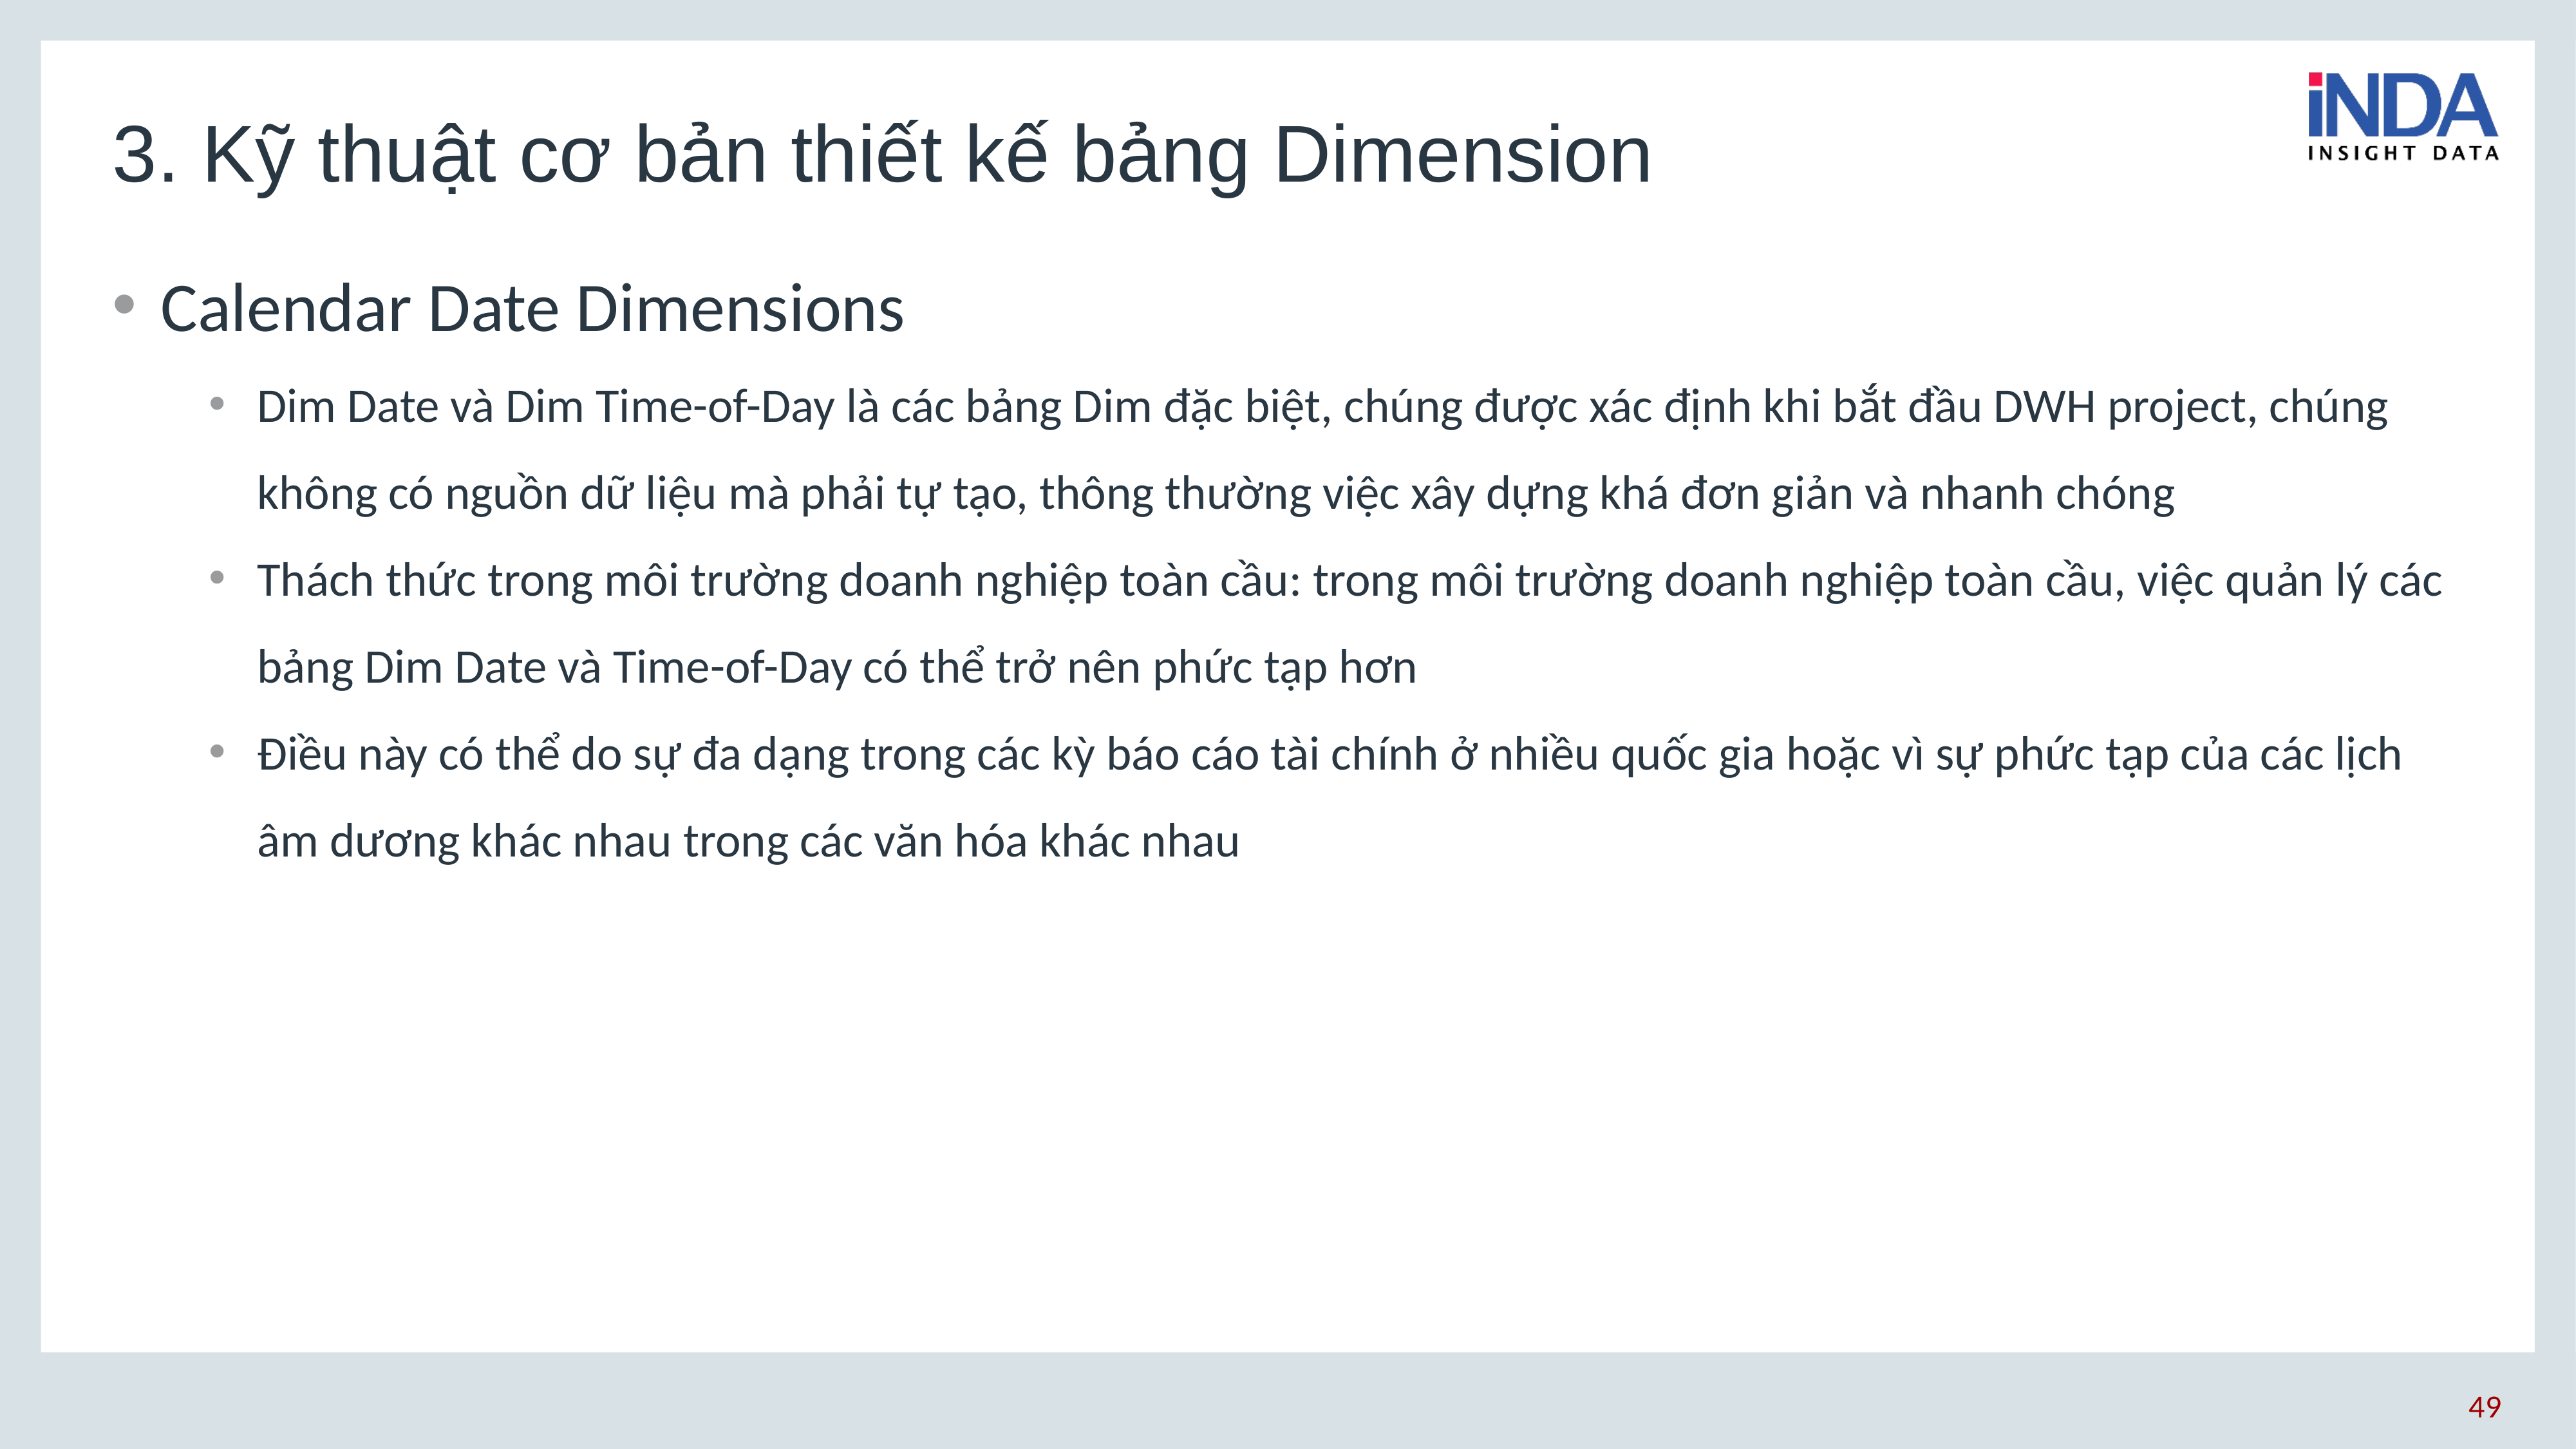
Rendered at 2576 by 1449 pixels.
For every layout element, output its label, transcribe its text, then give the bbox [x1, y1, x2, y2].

picture [2308, 71, 2499, 160]
list Calendar Date Dimensions Dim Date và Dim Time-of-Day là các bảng Dim đặc biệt, chúng được xác định khi bắt đầu DWH project, chúng không có nguồn dữ liệu mà phải tự tạo, thông thường việc xây dựng khá đơn giản và nhanh chóng Thách thức trong môi trường doanh nghiệp toàn cầu: trong môi trường doanh nghiệp toàn cầu, việc quản lý các bảng Dim Date và Time-of-Day có thể trở nên phức tạp hơn Điều này có thể do sự đa dạng trong các kỳ báo cáo tài chính ở nhiều quốc gia hoặc vì sự phức tạp của các lịch âm dương khác nhau trong các văn hóa khác nhau [112, 220, 2464, 1424]
slide_number 49 [2430, 1385, 2502, 1424]
title 3. Kỹ thuật cơ bản thiết kế bảng Dimension [112, 86, 2157, 198]
